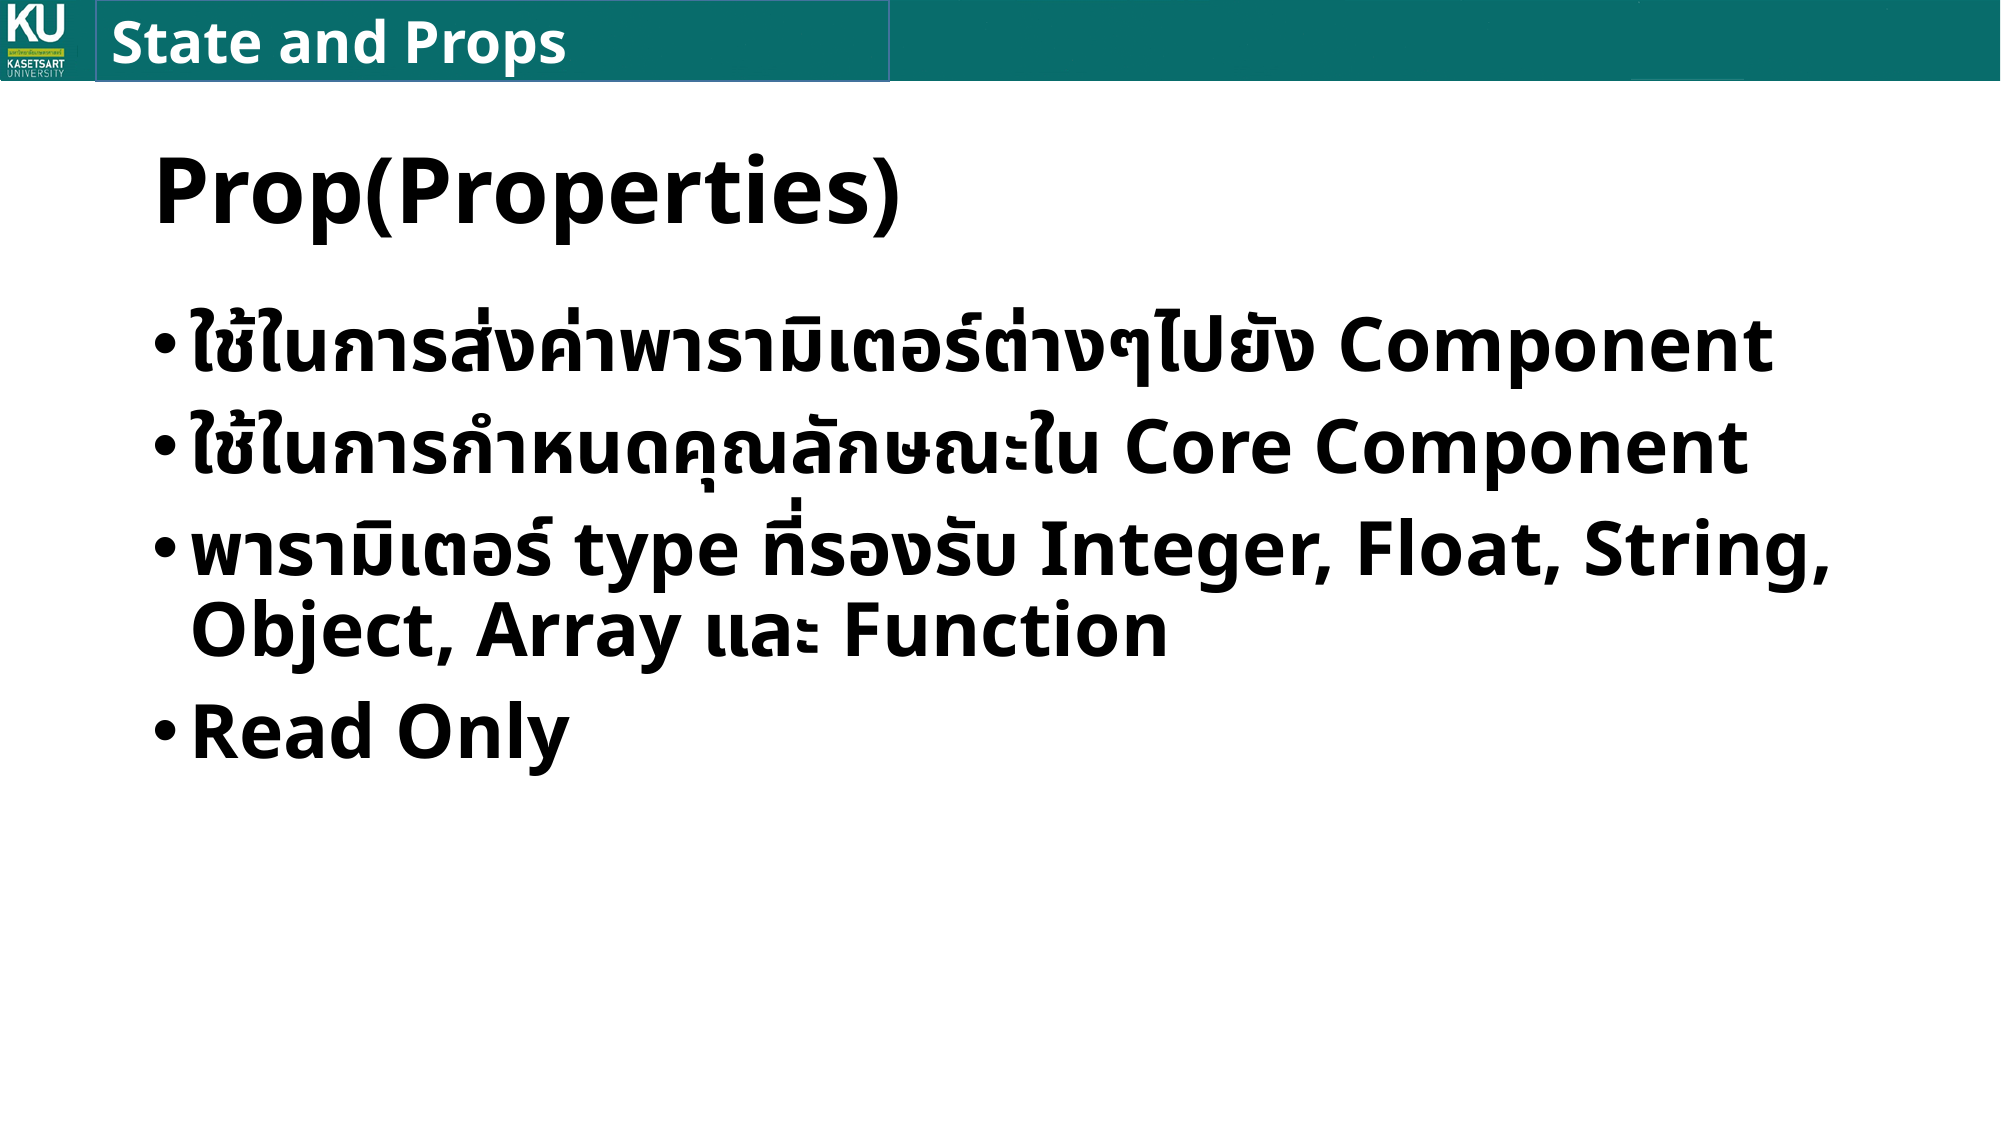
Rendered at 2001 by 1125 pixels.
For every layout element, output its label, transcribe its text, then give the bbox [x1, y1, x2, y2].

picture [0, 0, 95, 81]
title Prop(Properties) [137, 110, 1863, 278]
picture [890, 0, 2001, 81]
text_box State and Props [95, 0, 890, 82]
list ใช้ในการส่งค่าพารามิเตอร์ต่างๆไปยัง Component ใช้ในการกำหนดคุณลักษณะใน Core Component พารามิเตอร์ type ที่รองรับ Integer, Float, String, Object, Array และ Function Read Only [137, 299, 1863, 1014]
